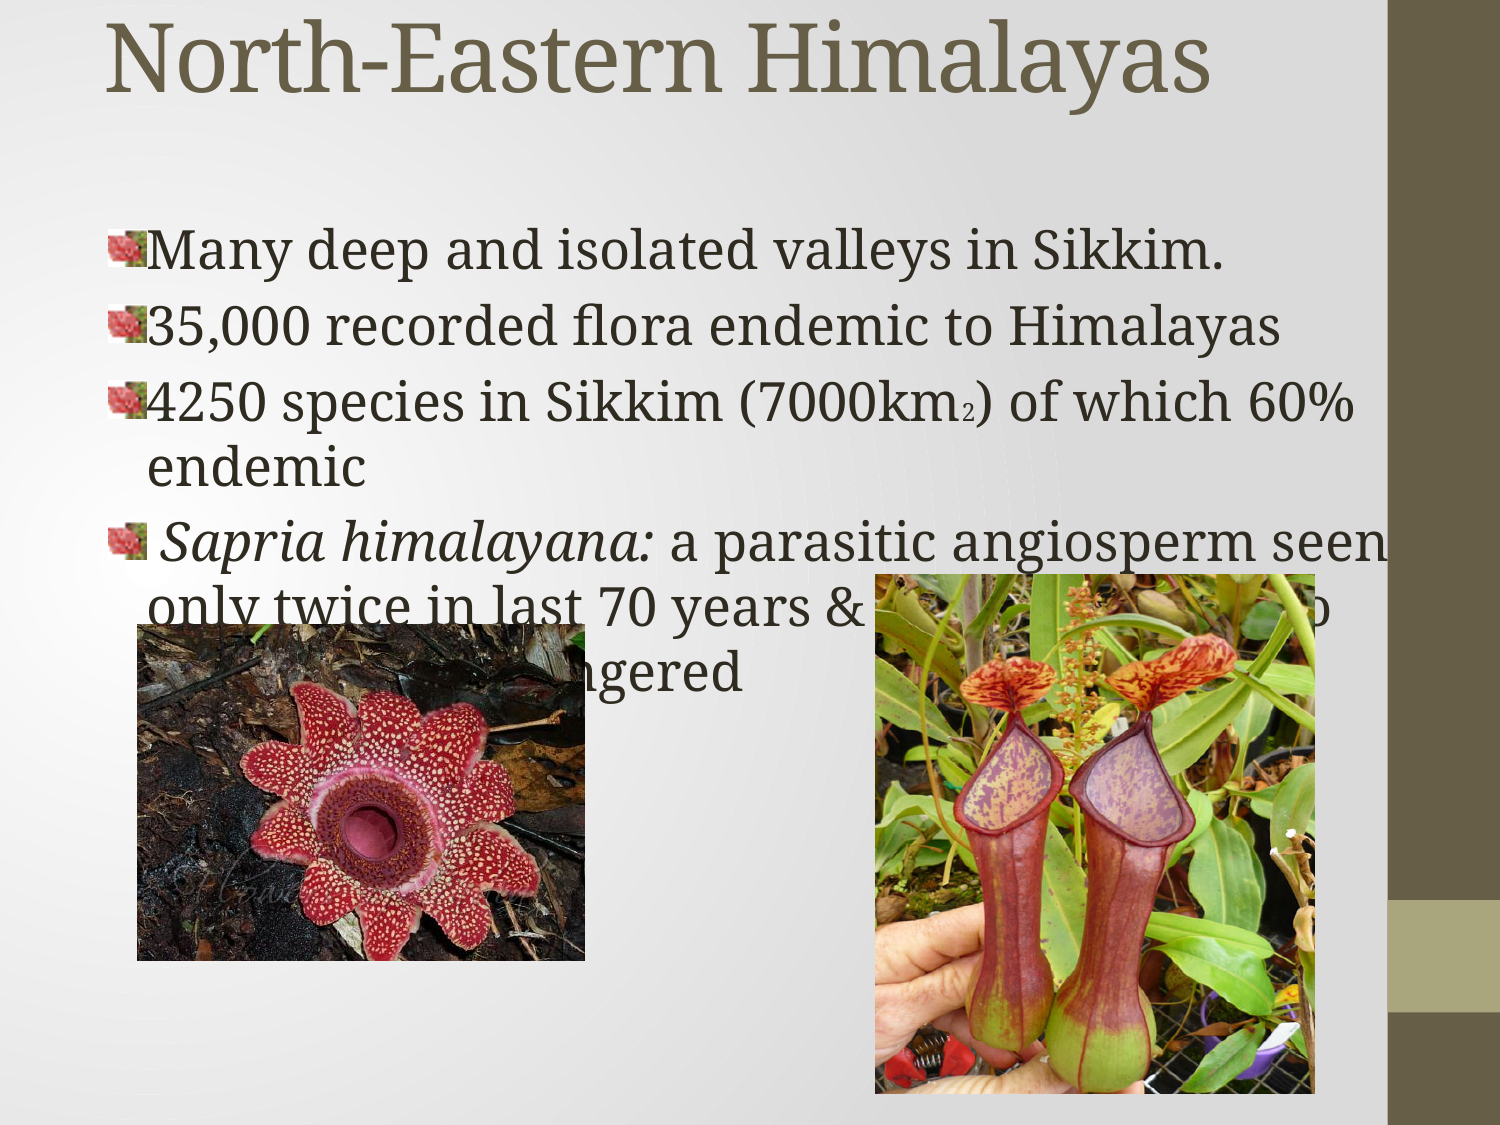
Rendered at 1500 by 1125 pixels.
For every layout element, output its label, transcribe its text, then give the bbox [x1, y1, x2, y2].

picture [108, 521, 147, 560]
picture [108, 304, 147, 343]
picture [108, 229, 147, 267]
picture [874, 574, 1315, 1094]
picture [137, 624, 585, 961]
picture [108, 380, 147, 419]
list Many deep and isolated valleys in Sikkim. 35,000 recorded flora endemic to Himalayas 4250 species in Sikkim (7000km2) of which 60% endemic Sapria himalayana: a parasitic angiosperm seen only twice in last 70 years & Nepenthus is also endemic & endangered [75, 208, 1425, 1005]
title North-Eastern Himalayas [88, 0, 1439, 148]
